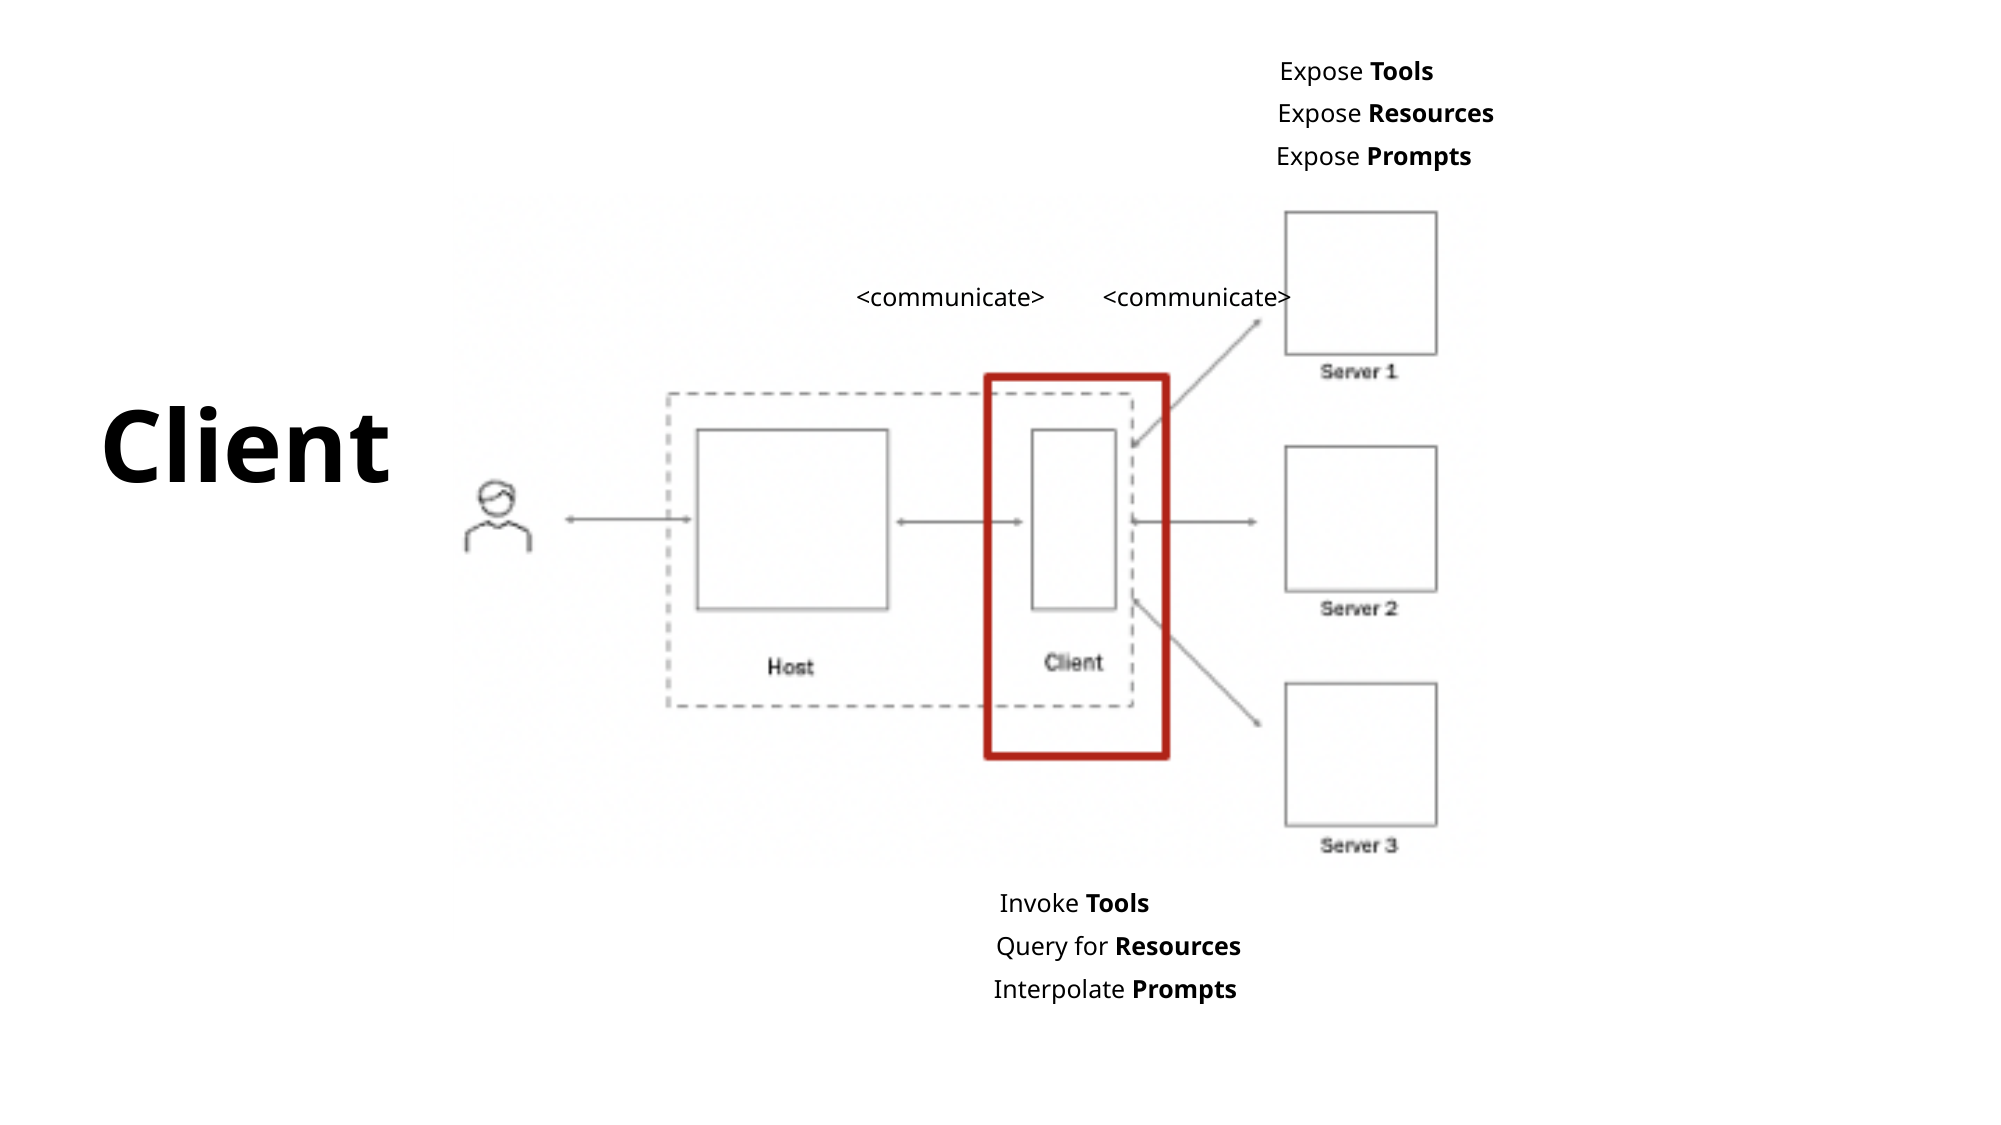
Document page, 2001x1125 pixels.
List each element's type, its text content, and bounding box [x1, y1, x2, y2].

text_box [1271, 47, 1501, 179]
picture [452, 142, 1501, 940]
title Client [84, 319, 447, 510]
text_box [993, 880, 1244, 1012]
